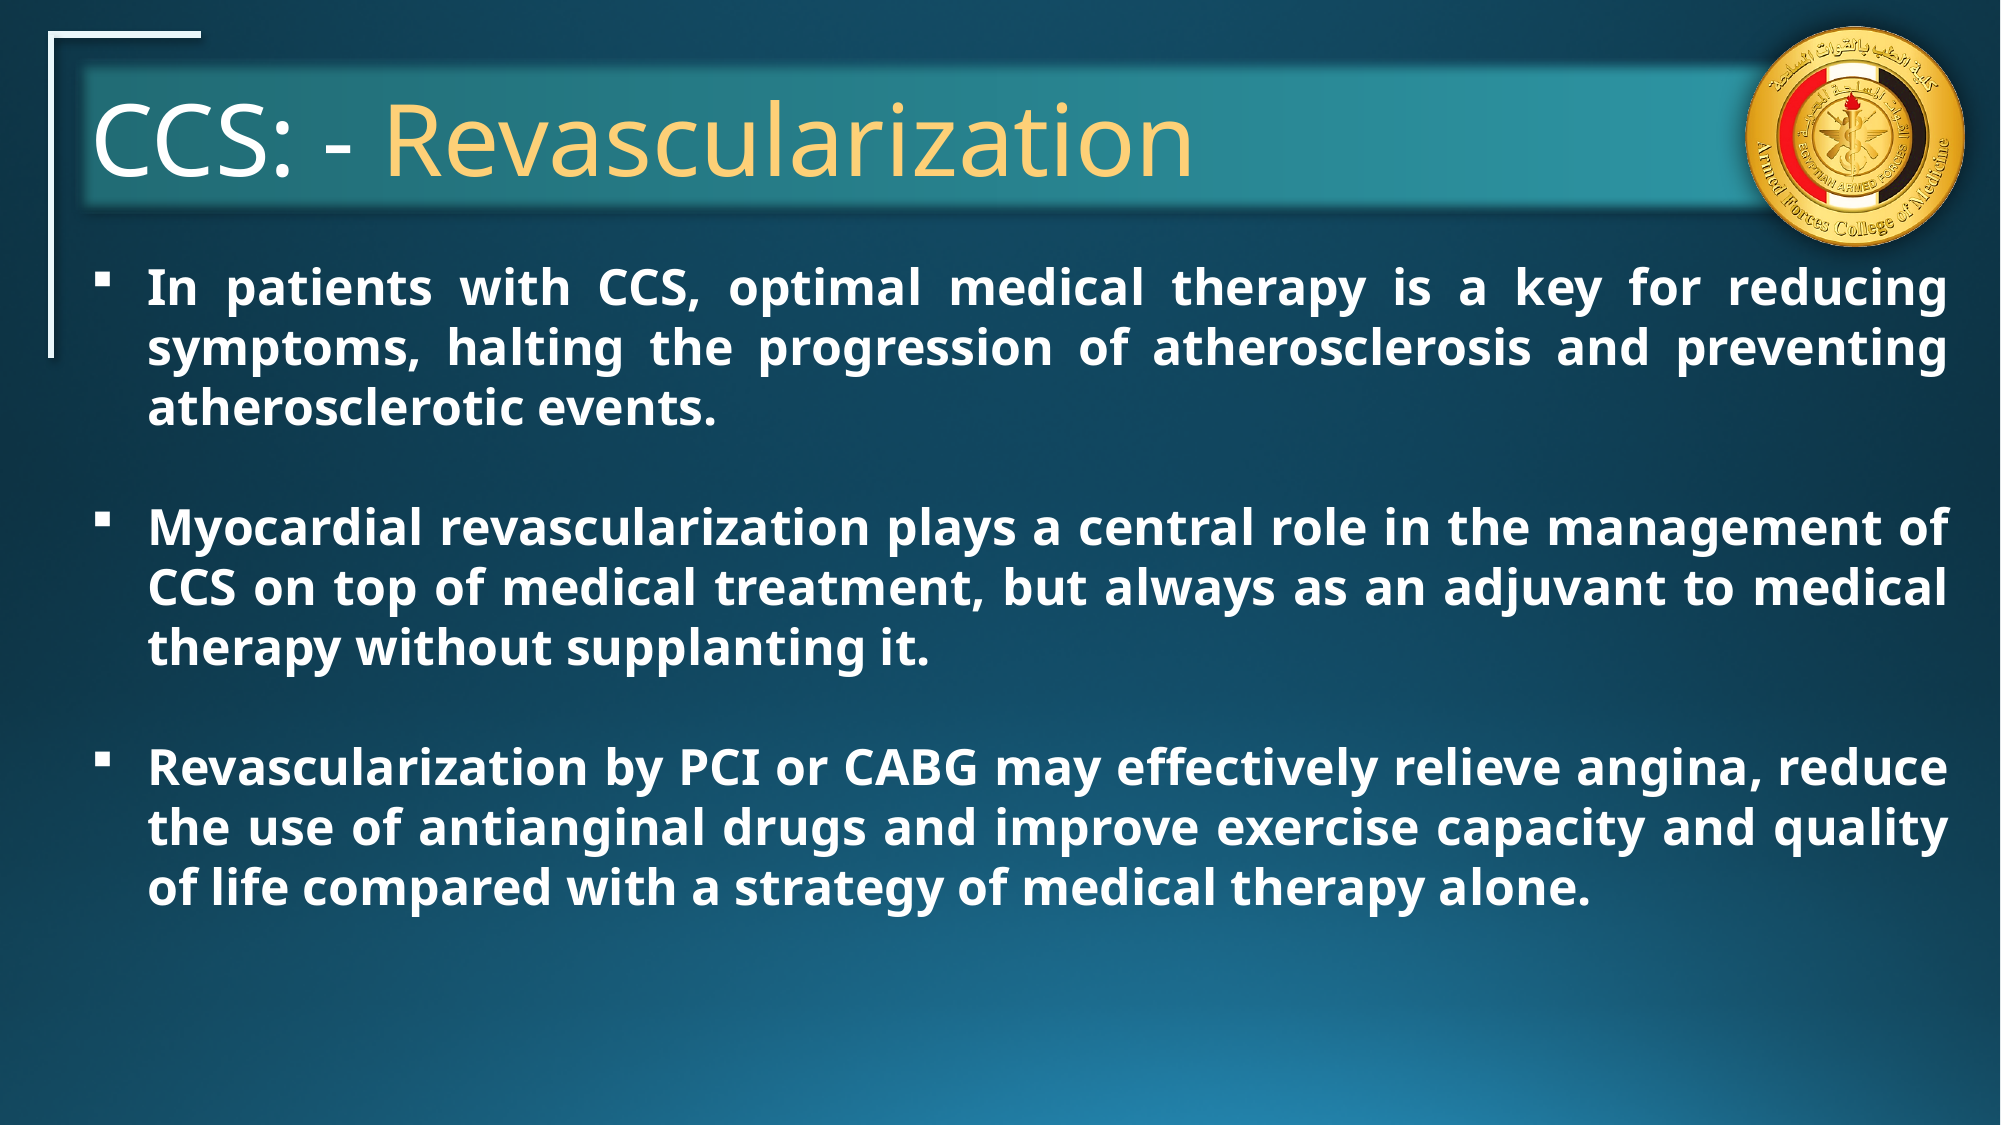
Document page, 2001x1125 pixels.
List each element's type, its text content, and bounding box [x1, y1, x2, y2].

text_box CCS: - Revascularization [91, 74, 1722, 199]
picture [0, 0, 2001, 1125]
text_box In patients with CCS, optimal medical therapy is a key for reducing symptoms, halting the progression of atherosclerosis and preventing atherosclerotic events. Myocardial revascularization plays a central role in the management of CCS on top of medical treatment, but always as an adjuvant to medical therapy without supplanting it. Revascularization by PCI or CABG may effectively relieve angina, reduce the use of antianginal drugs and improve exercise capacity and quality of life compared with a strategy of medical therapy alone. [76, 248, 1965, 923]
